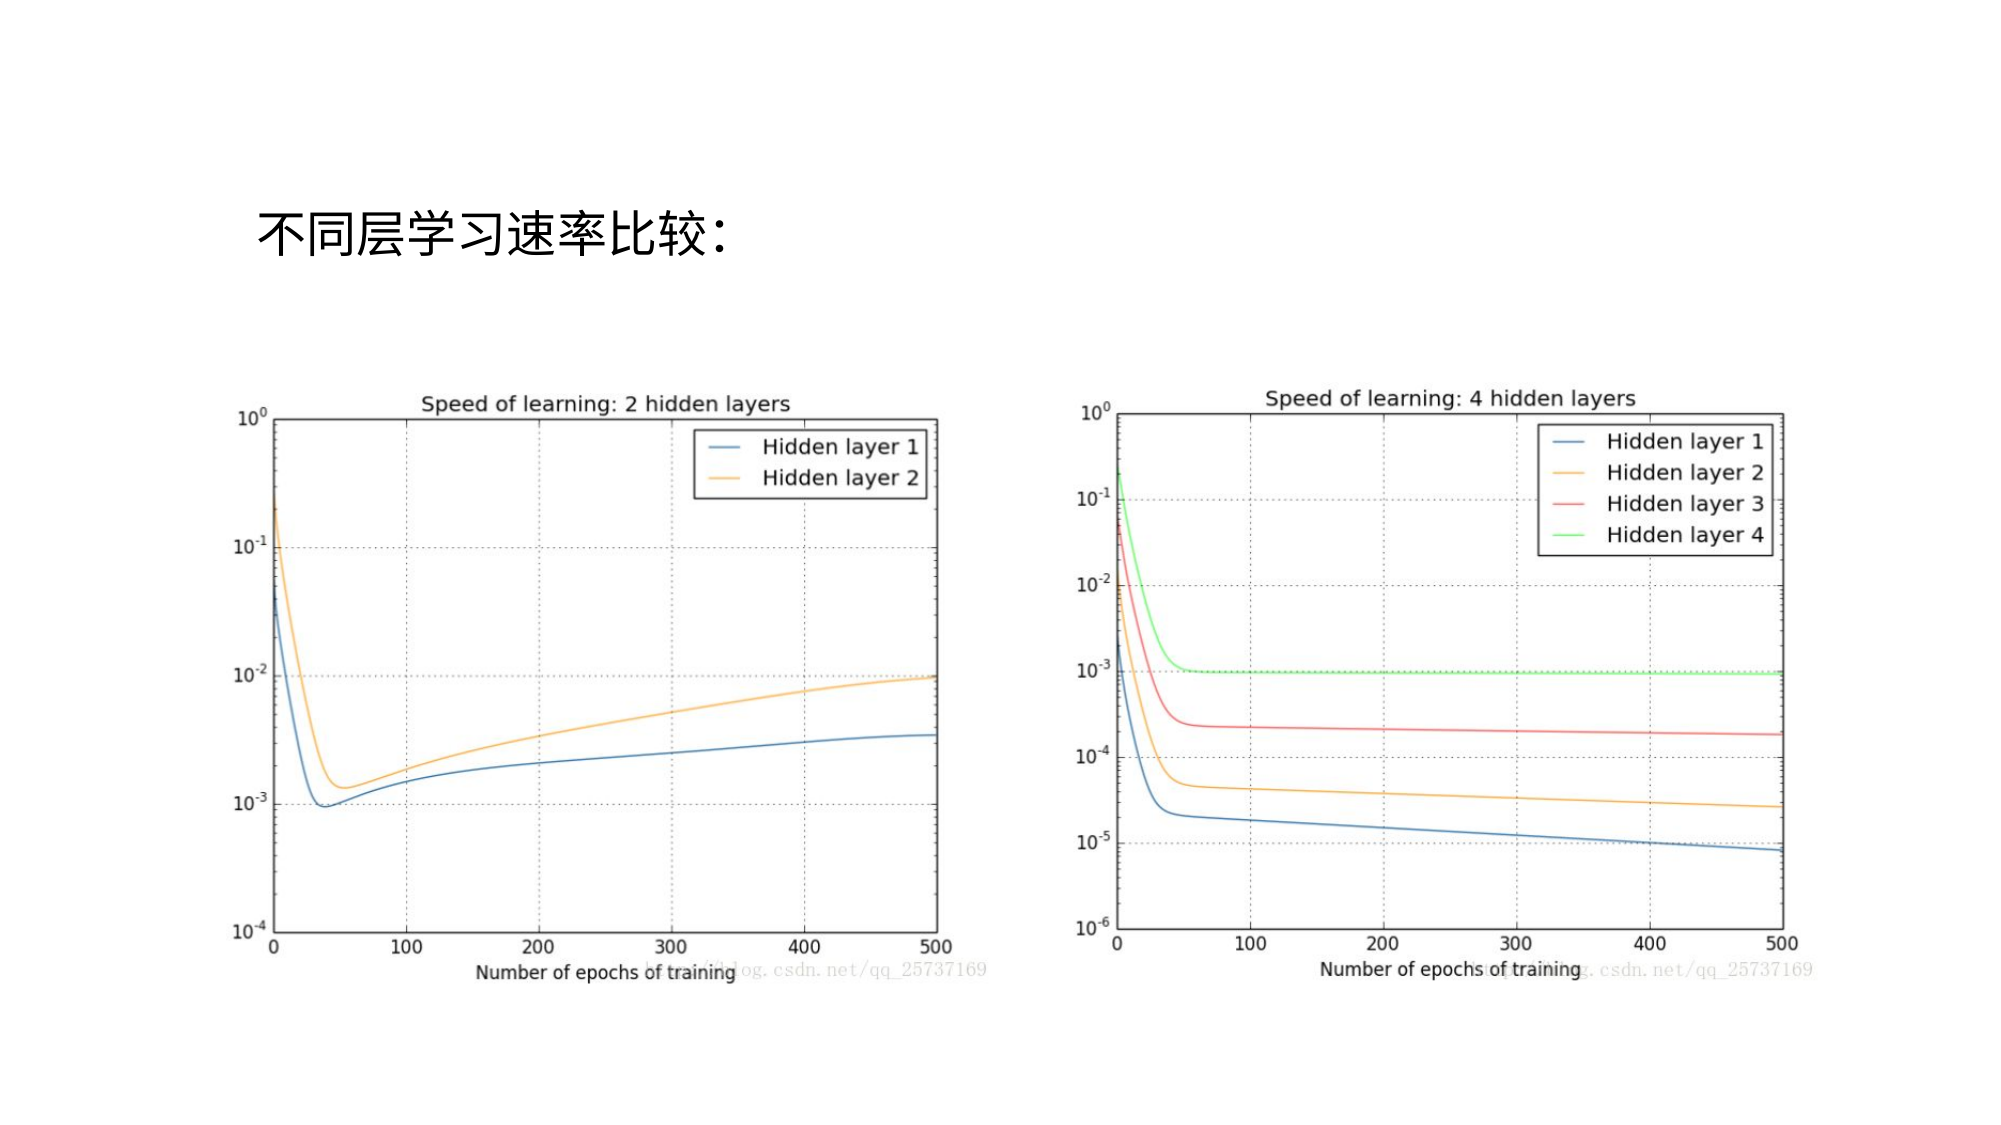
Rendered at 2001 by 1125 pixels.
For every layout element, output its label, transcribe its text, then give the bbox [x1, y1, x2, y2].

text_box 不同层学习速率比较： [242, 195, 772, 271]
picture [192, 376, 1000, 991]
picture [1048, 365, 1826, 991]
